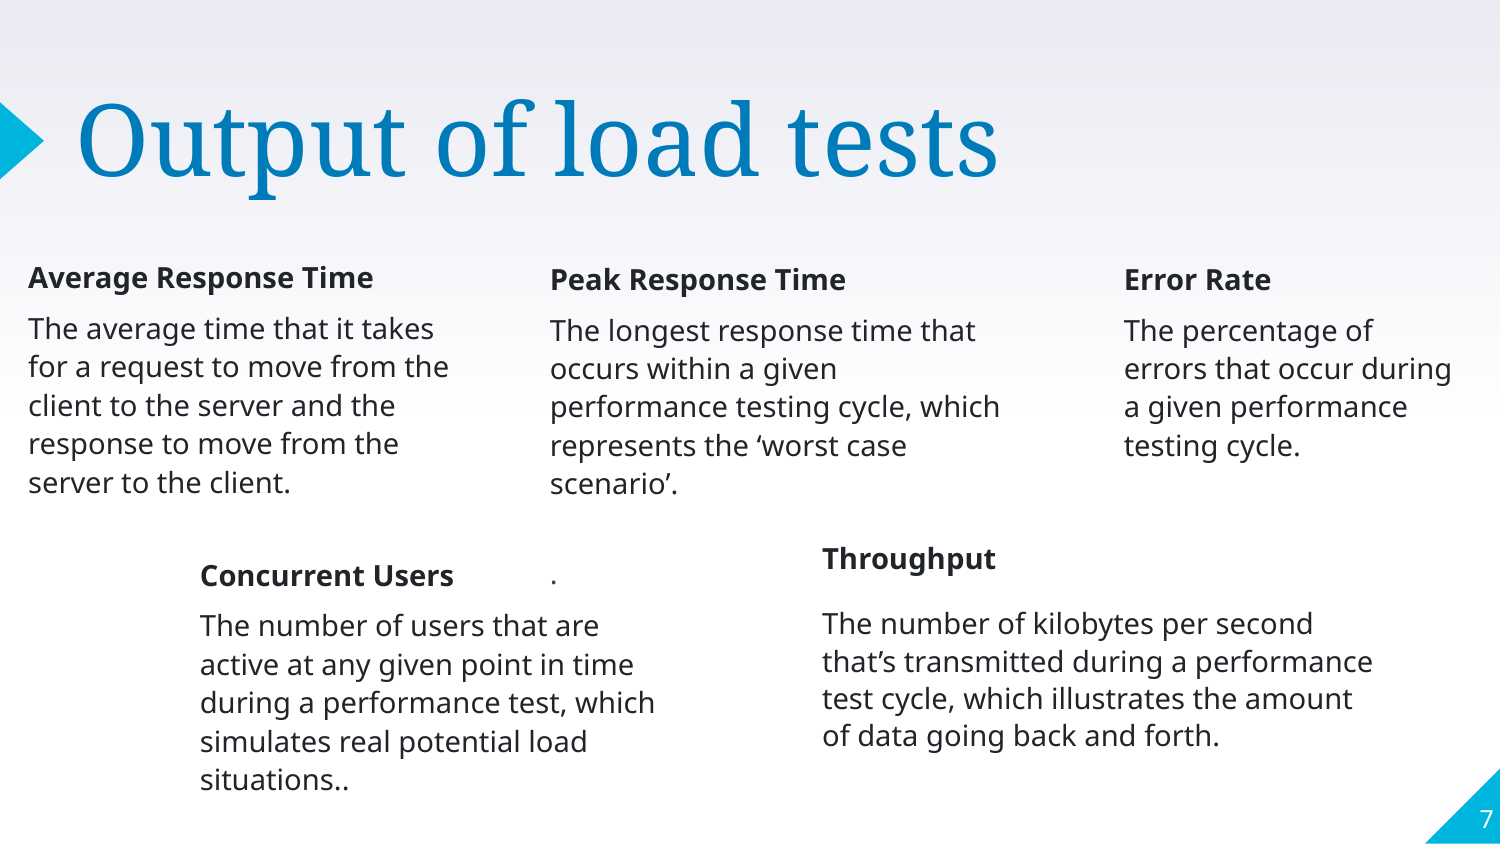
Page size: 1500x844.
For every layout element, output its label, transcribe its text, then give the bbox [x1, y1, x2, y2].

list Average Response Time The average time that it takes for a request to move from the client to the server and the response to move from the server to the client. [28, 255, 477, 696]
text_box Throughput The number of kilobytes per second that’s transmitted during a performance test cycle, which illustrates the amount of data going back and forth. [822, 538, 1376, 767]
slide_number 7 [1418, 760, 1494, 838]
list Peak Response Time The longest response time that occurs within a given performance testing cycle, which represents the ‘worst case scenario’. . [549, 257, 1024, 569]
title Output of load tests [75, 99, 1190, 277]
list Error Rate The percentage of errors that occur during a given performance testing cycle. [1123, 257, 1455, 487]
text_box Concurrent Users The number of users that are active at any given point in time during a performance test, which simulates real potential load situations.. [178, 553, 686, 783]
